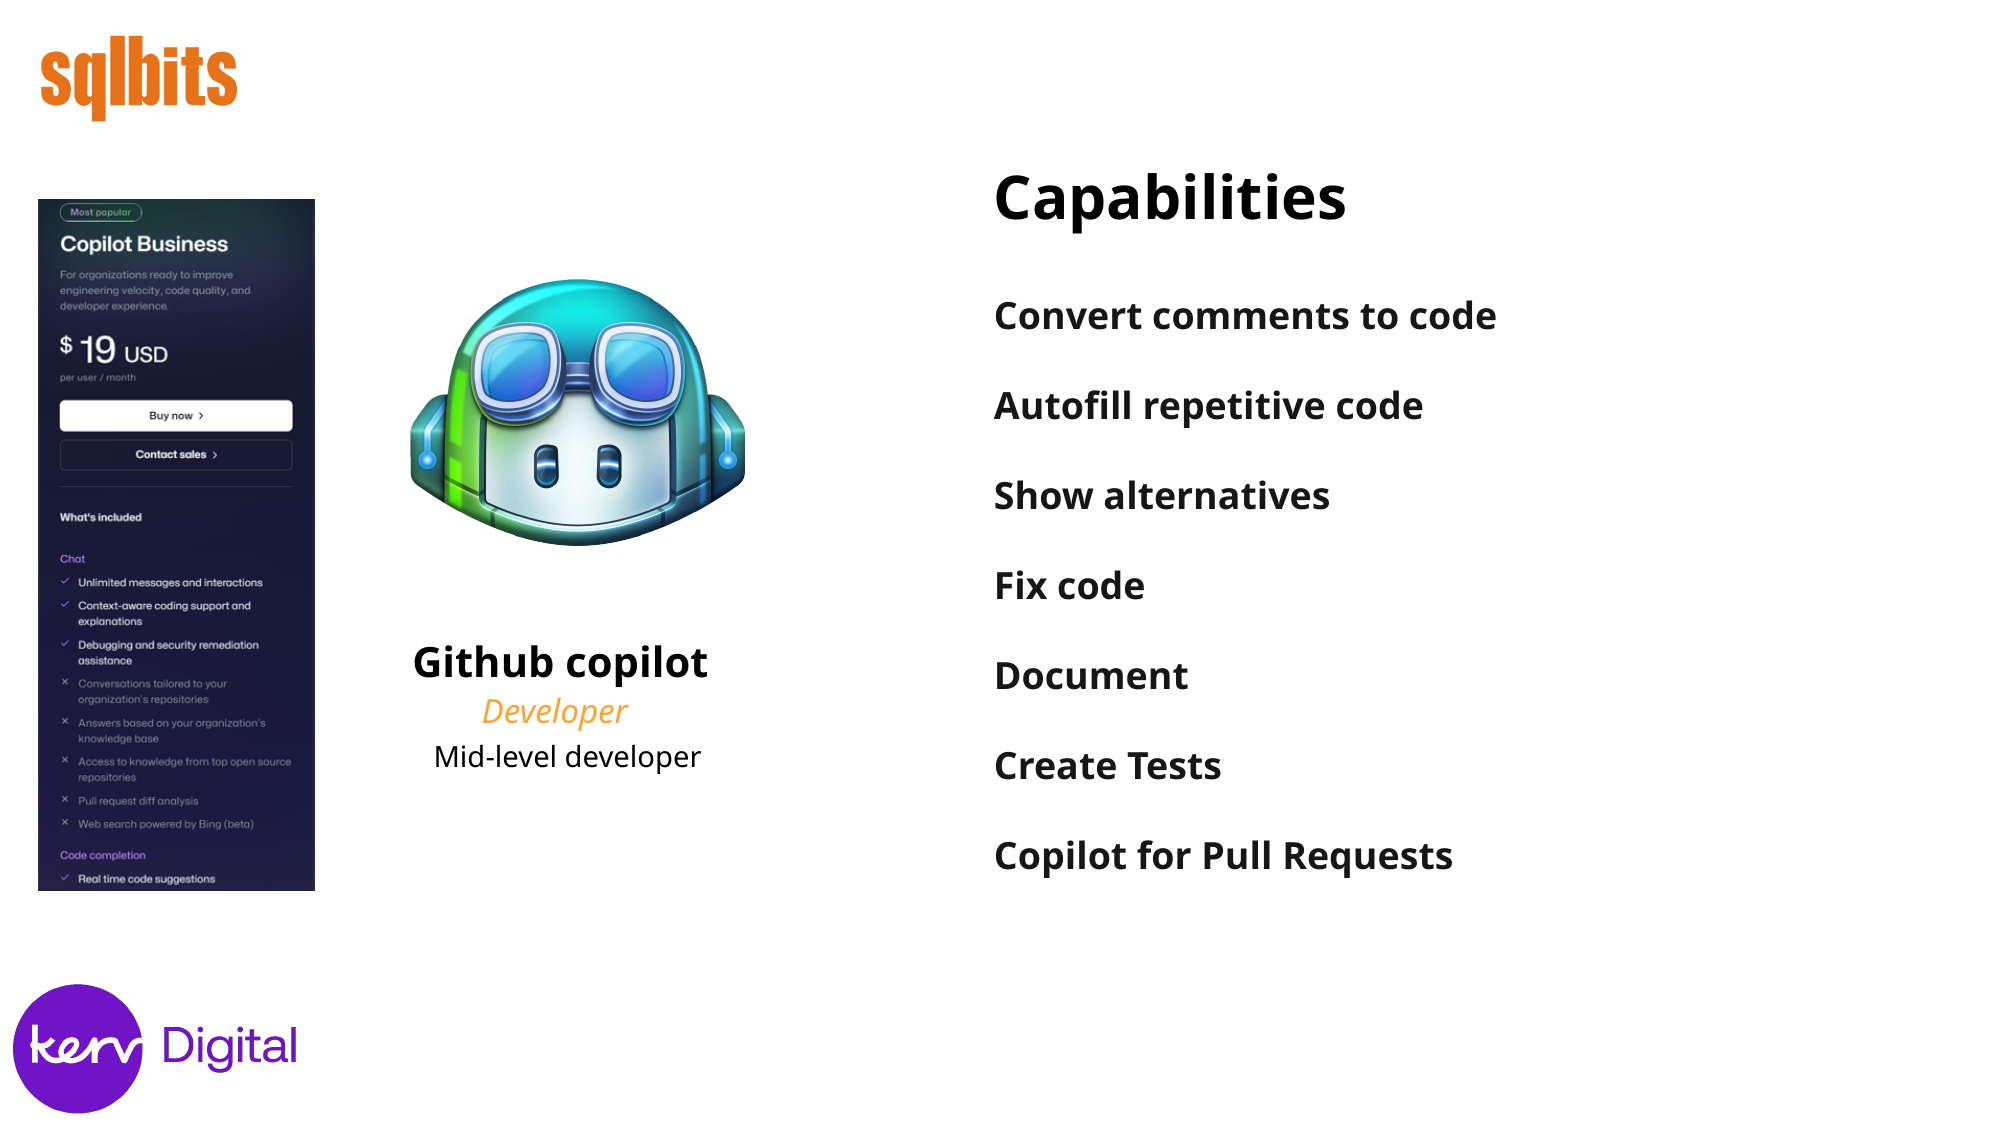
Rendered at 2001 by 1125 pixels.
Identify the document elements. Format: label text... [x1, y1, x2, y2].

text_box Capabilities [979, 151, 1980, 239]
picture [401, 241, 754, 594]
text_box Convert comments to code Autofill repetitive code Show alternatives Fix code Document Create Tests Copilot for Pull Requests [979, 284, 1824, 884]
picture [3, 10, 276, 147]
text_box Github copilot [353, 635, 768, 686]
text_box Mid-level developer [360, 738, 775, 774]
picture [12, 964, 402, 1125]
text_box Developer [348, 690, 762, 731]
picture [38, 199, 315, 891]
